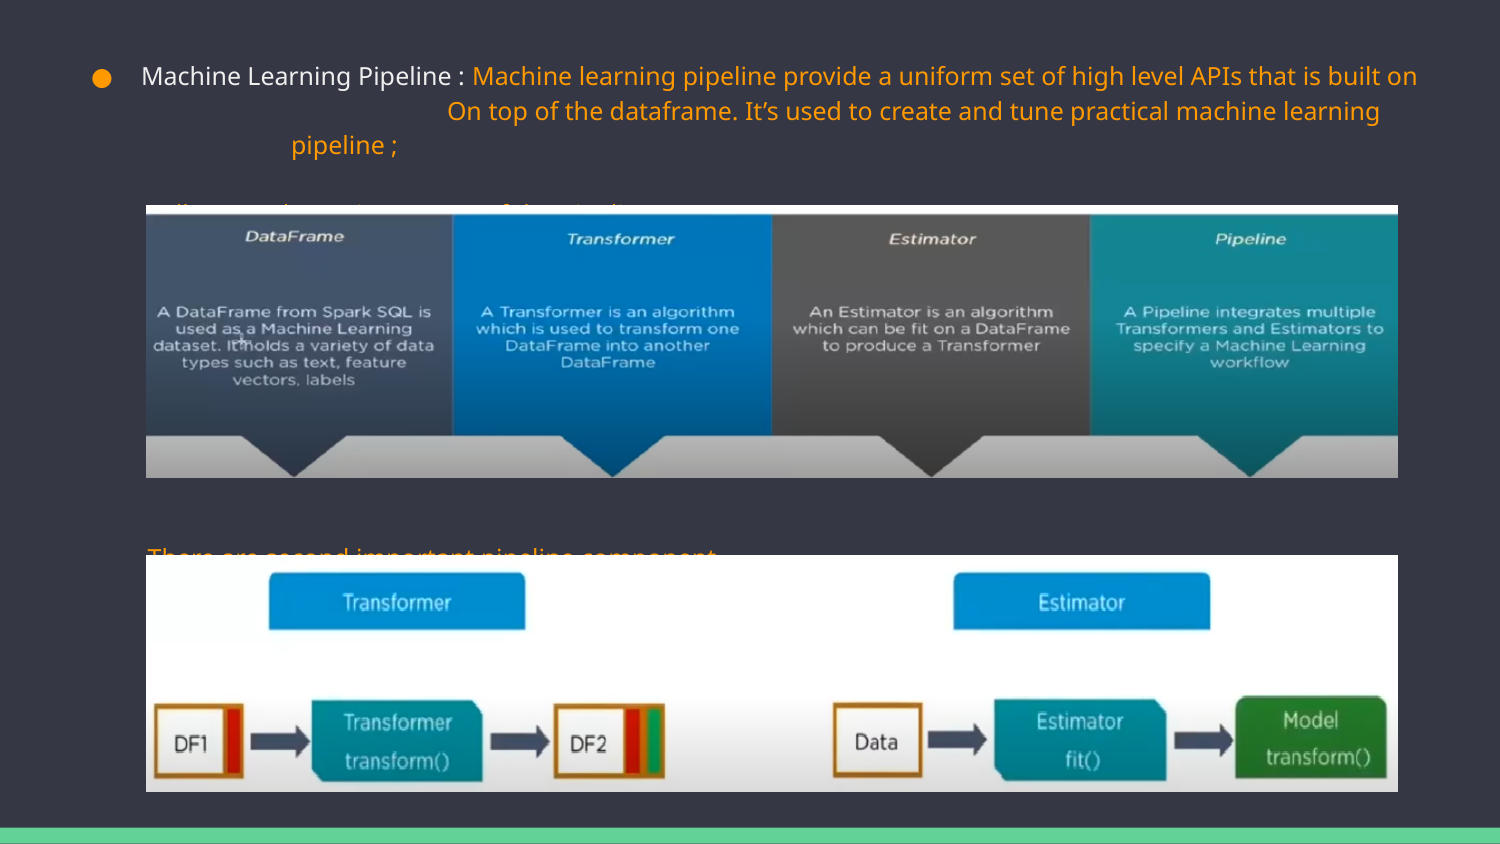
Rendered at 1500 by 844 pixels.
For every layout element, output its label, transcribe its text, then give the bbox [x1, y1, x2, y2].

list Machine Learning Pipeline : Machine learning pipeline provide a uniform set of high level APIs that is built on On top of the dataframe. It’s used to create and tune practical machine learning pipeline ; Follow are the main concept of the pipeline - There are second important pipeline component - [51, 41, 1449, 808]
picture [146, 205, 1398, 478]
picture [146, 554, 1398, 793]
